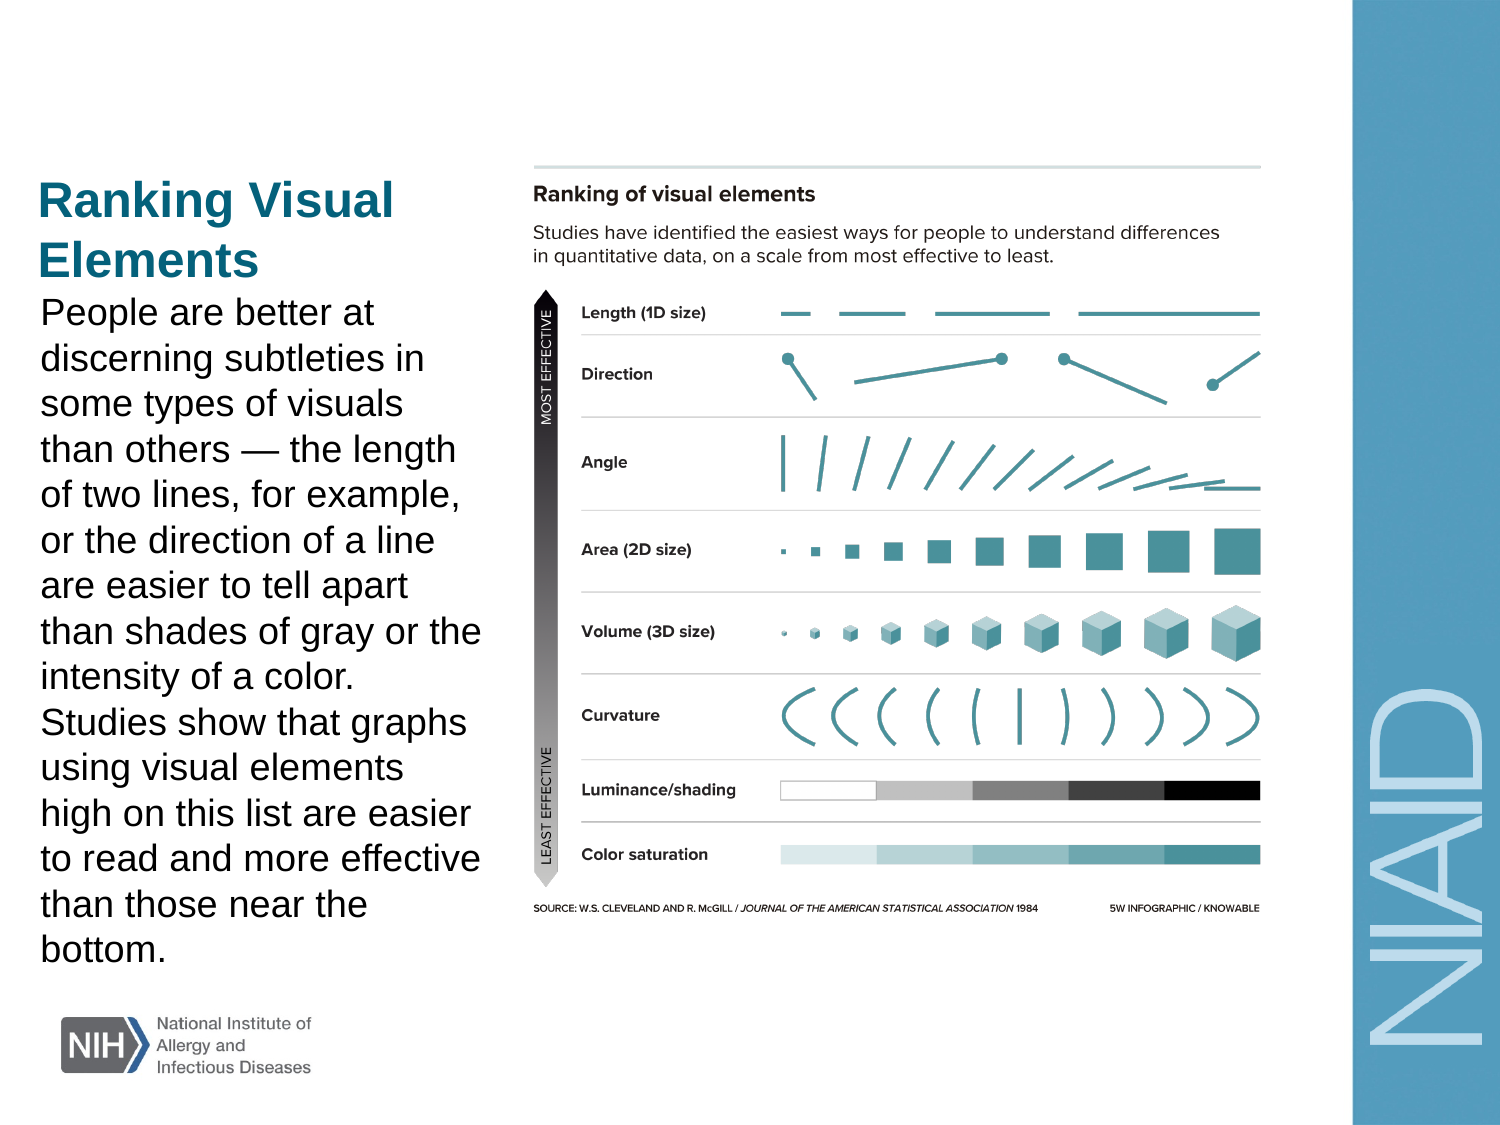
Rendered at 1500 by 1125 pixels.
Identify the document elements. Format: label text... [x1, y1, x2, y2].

title Ranking Visual Elements [37, 96, 488, 287]
picture [0, 0, 1500, 1125]
list People are better at discerning subtleties in some types of visuals than others — the length of two lines, for example, or the direction of a line are easier to tell apart than shades of gray or the intensity of a color. Studies show that graphs using visual elements high on this list are easier to read and more effective than those near the bottom. [37, 287, 488, 978]
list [512, 141, 1288, 931]
